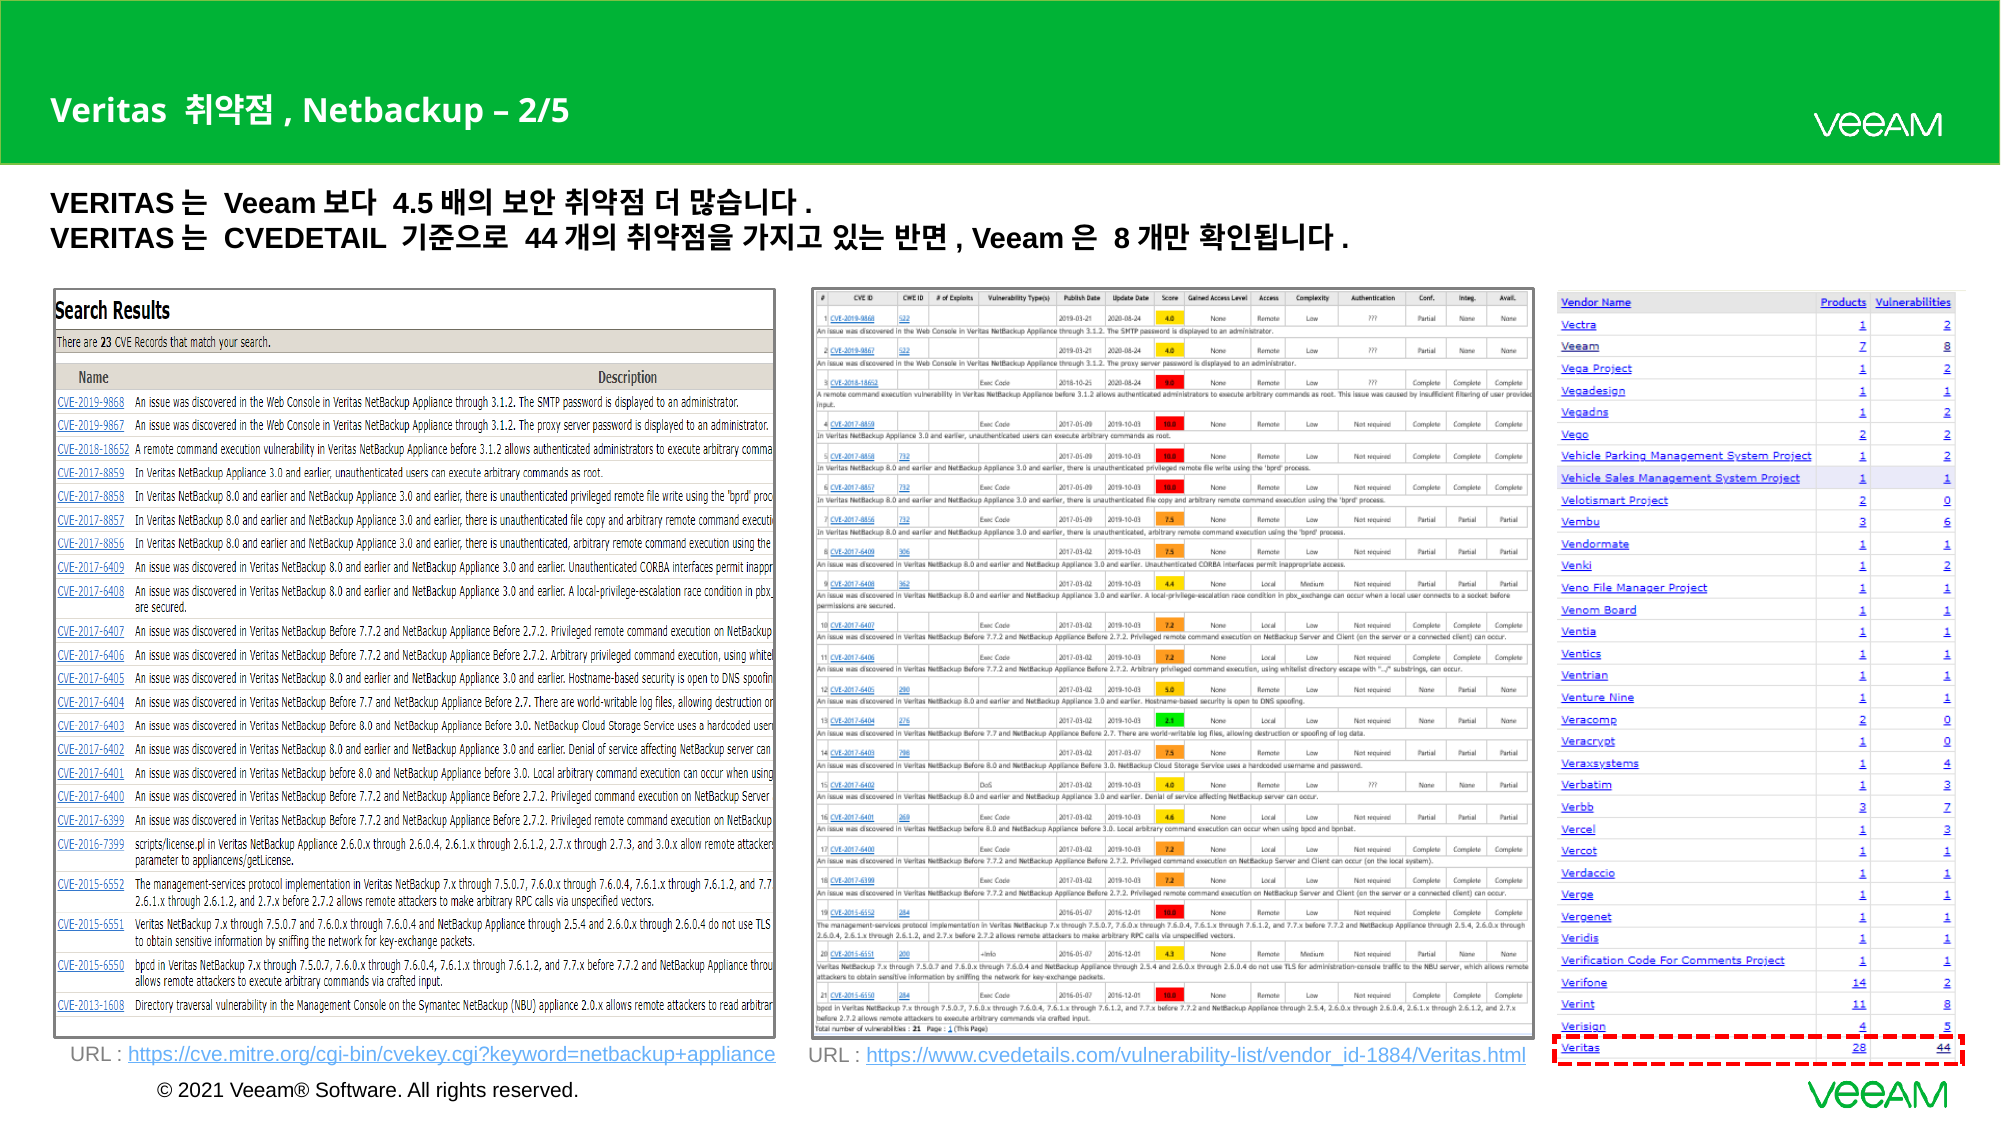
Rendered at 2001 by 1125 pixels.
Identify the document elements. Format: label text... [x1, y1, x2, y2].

picture [1557, 290, 1966, 1065]
list VERITAS는 Veeam보다 4.5배의 보안 취약점 더 많습니다. VERITAS는 CVEDETAIL 기준으로 44개의 취약점을 가지고 있는 반면, Veeam은 8개만 확인됩니다. [35, 177, 1926, 355]
title Veritas 취약점, Netbackup – 2/5 [35, 88, 1217, 136]
picture [1803, 100, 1952, 148]
picture [55, 290, 774, 1037]
text_box URL : https://www.cvedetails.com/vulnerability-list/vendor_id-1884/Veritas.html [793, 1034, 1605, 1122]
text_box URL : https://cve.mitre.org/cgi-bin/cvekey.cgi?keyword=netbackup+appliance [55, 1032, 811, 1120]
picture [1803, 1074, 1952, 1116]
text_box [621, 215, 2000, 291]
picture [814, 290, 1532, 1037]
